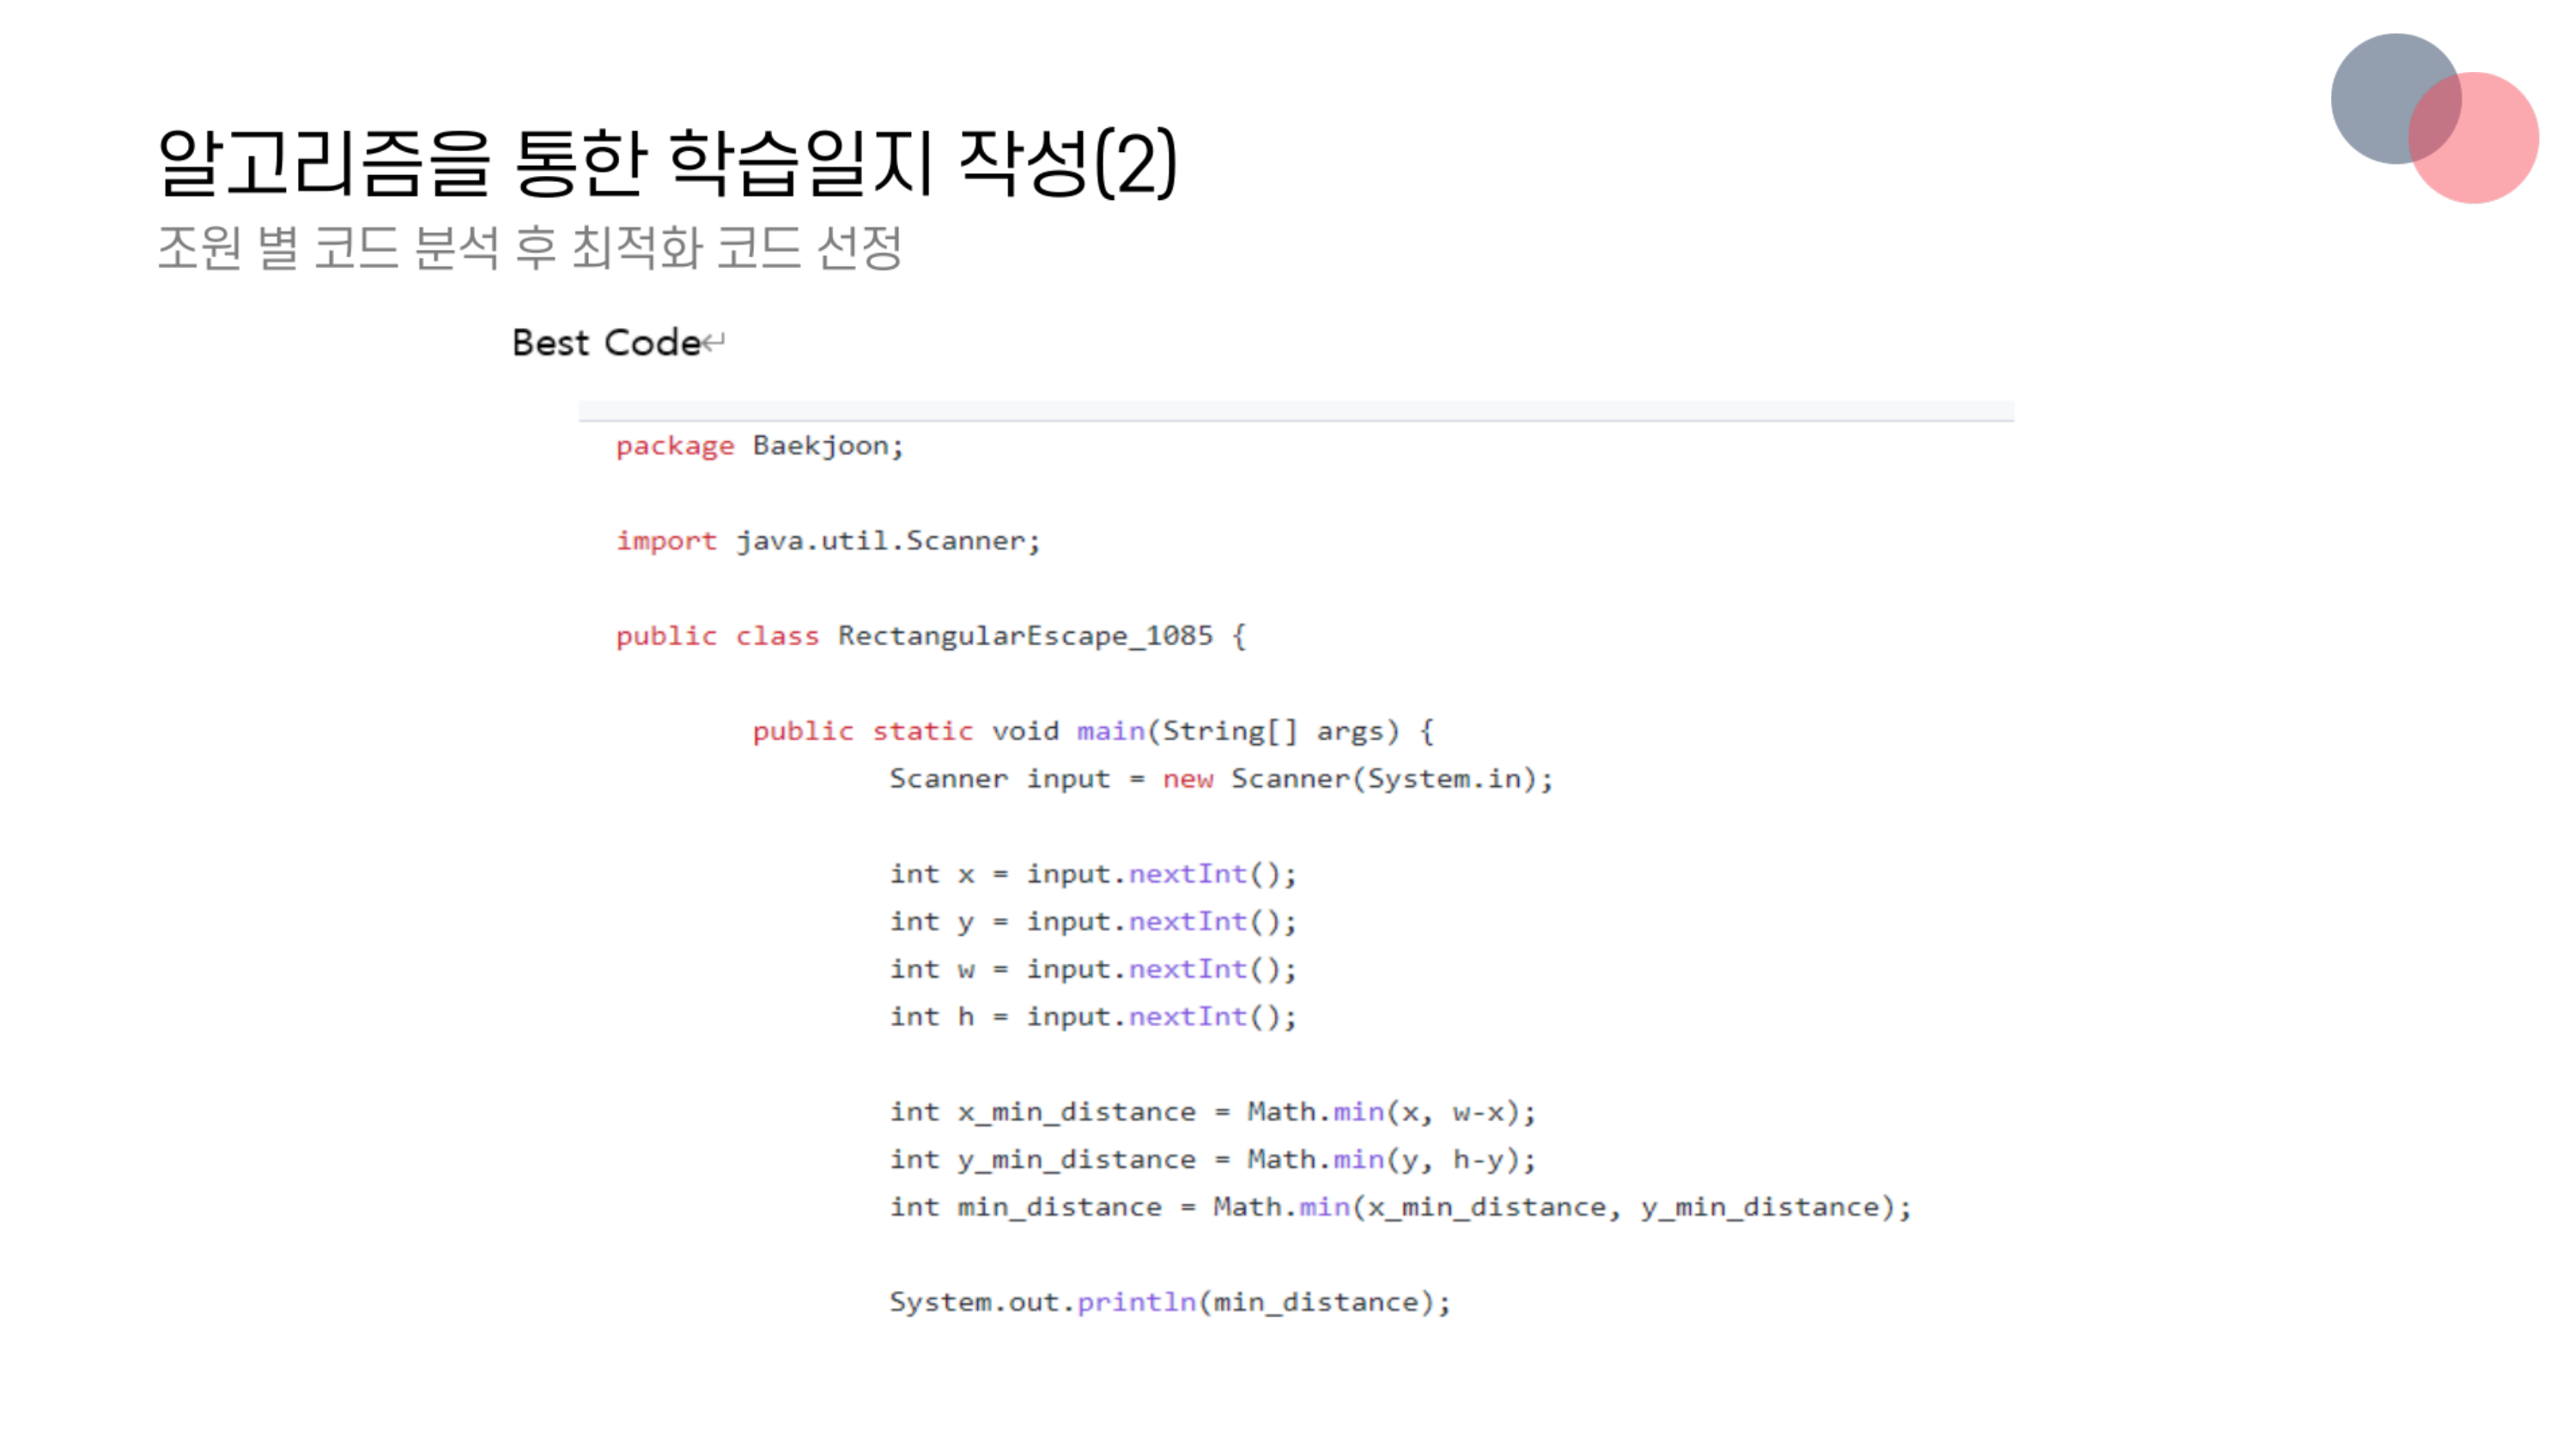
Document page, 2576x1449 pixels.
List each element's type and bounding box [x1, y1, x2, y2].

text_box [2330, 33, 2541, 205]
picture [144, 103, 1211, 294]
text_box [455, 310, 2114, 1431]
